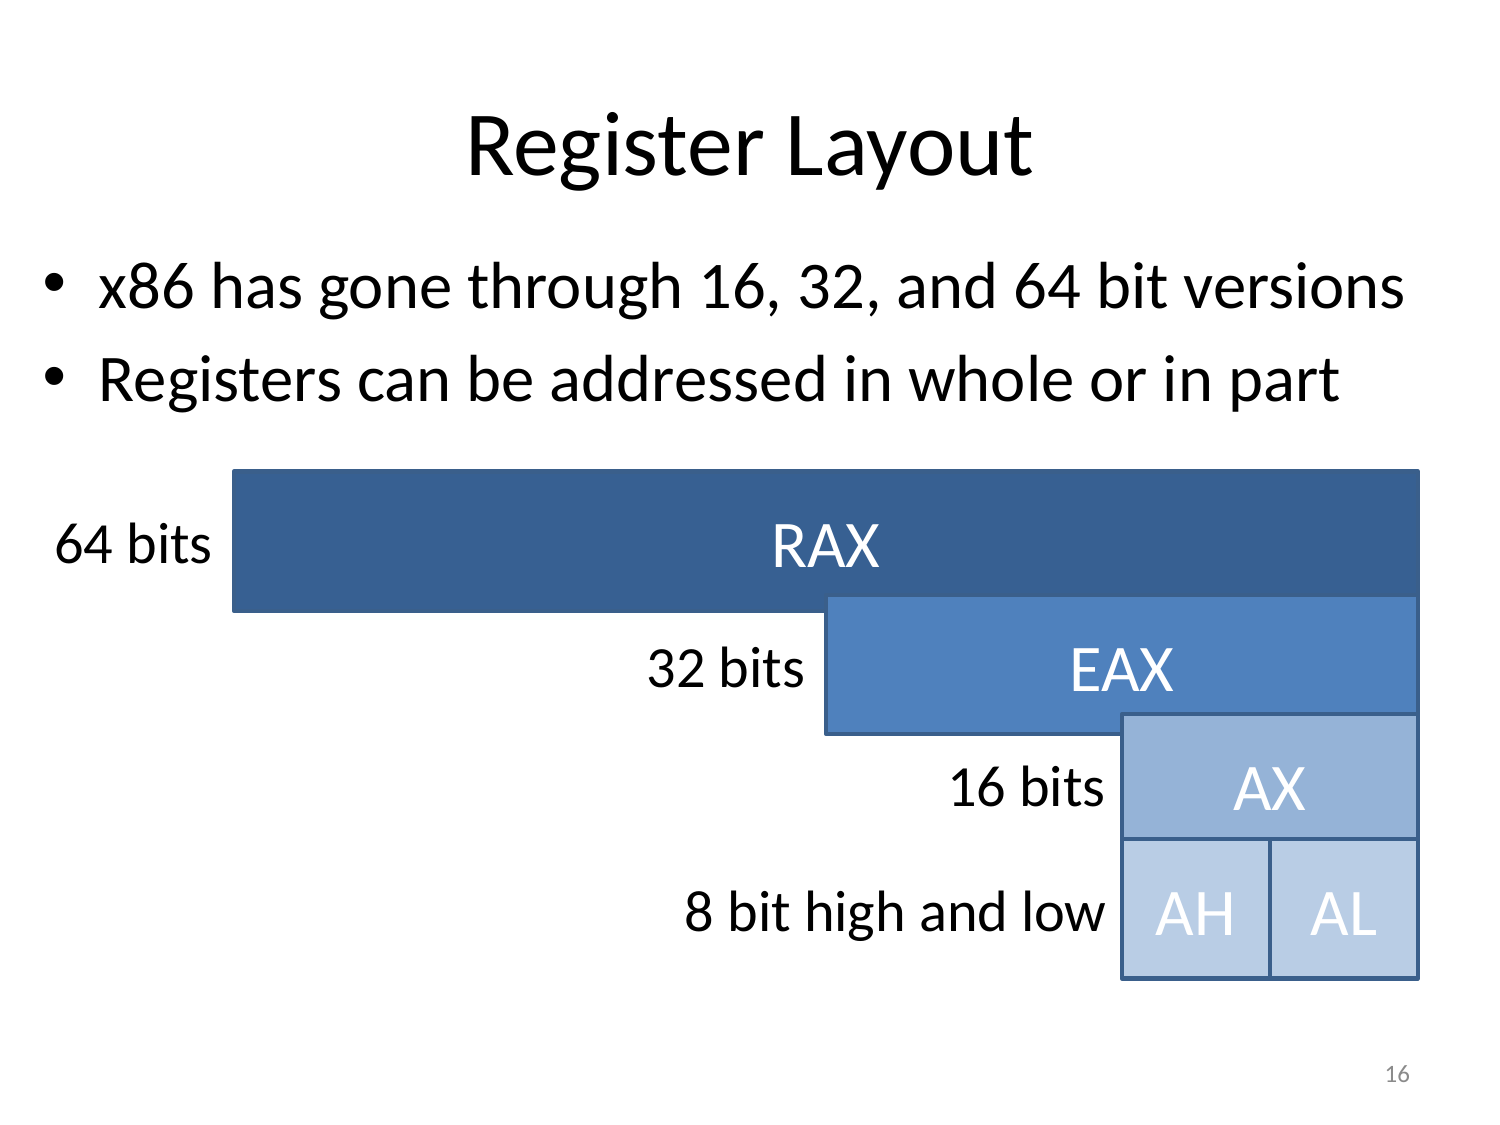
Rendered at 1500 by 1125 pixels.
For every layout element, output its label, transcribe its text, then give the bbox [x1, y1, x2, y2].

text_box EAX [824, 593, 1420, 736]
title Register Layout [75, 45, 1425, 233]
text_box 16 bits [932, 741, 1121, 826]
text_box AX [1120, 712, 1420, 837]
slide_number 16 [1074, 1042, 1425, 1103]
text_box AL [1268, 837, 1420, 981]
text_box 32 bits [631, 621, 820, 707]
list x86 has gone through 16, 32, and 64 bit versions Registers can be addressed in whole or in part [27, 233, 1461, 500]
text_box 64 bits [39, 498, 228, 583]
text_box 8 bit high and low [630, 865, 1122, 951]
text_box RAX [232, 469, 1420, 613]
text_box AH [1120, 837, 1268, 981]
